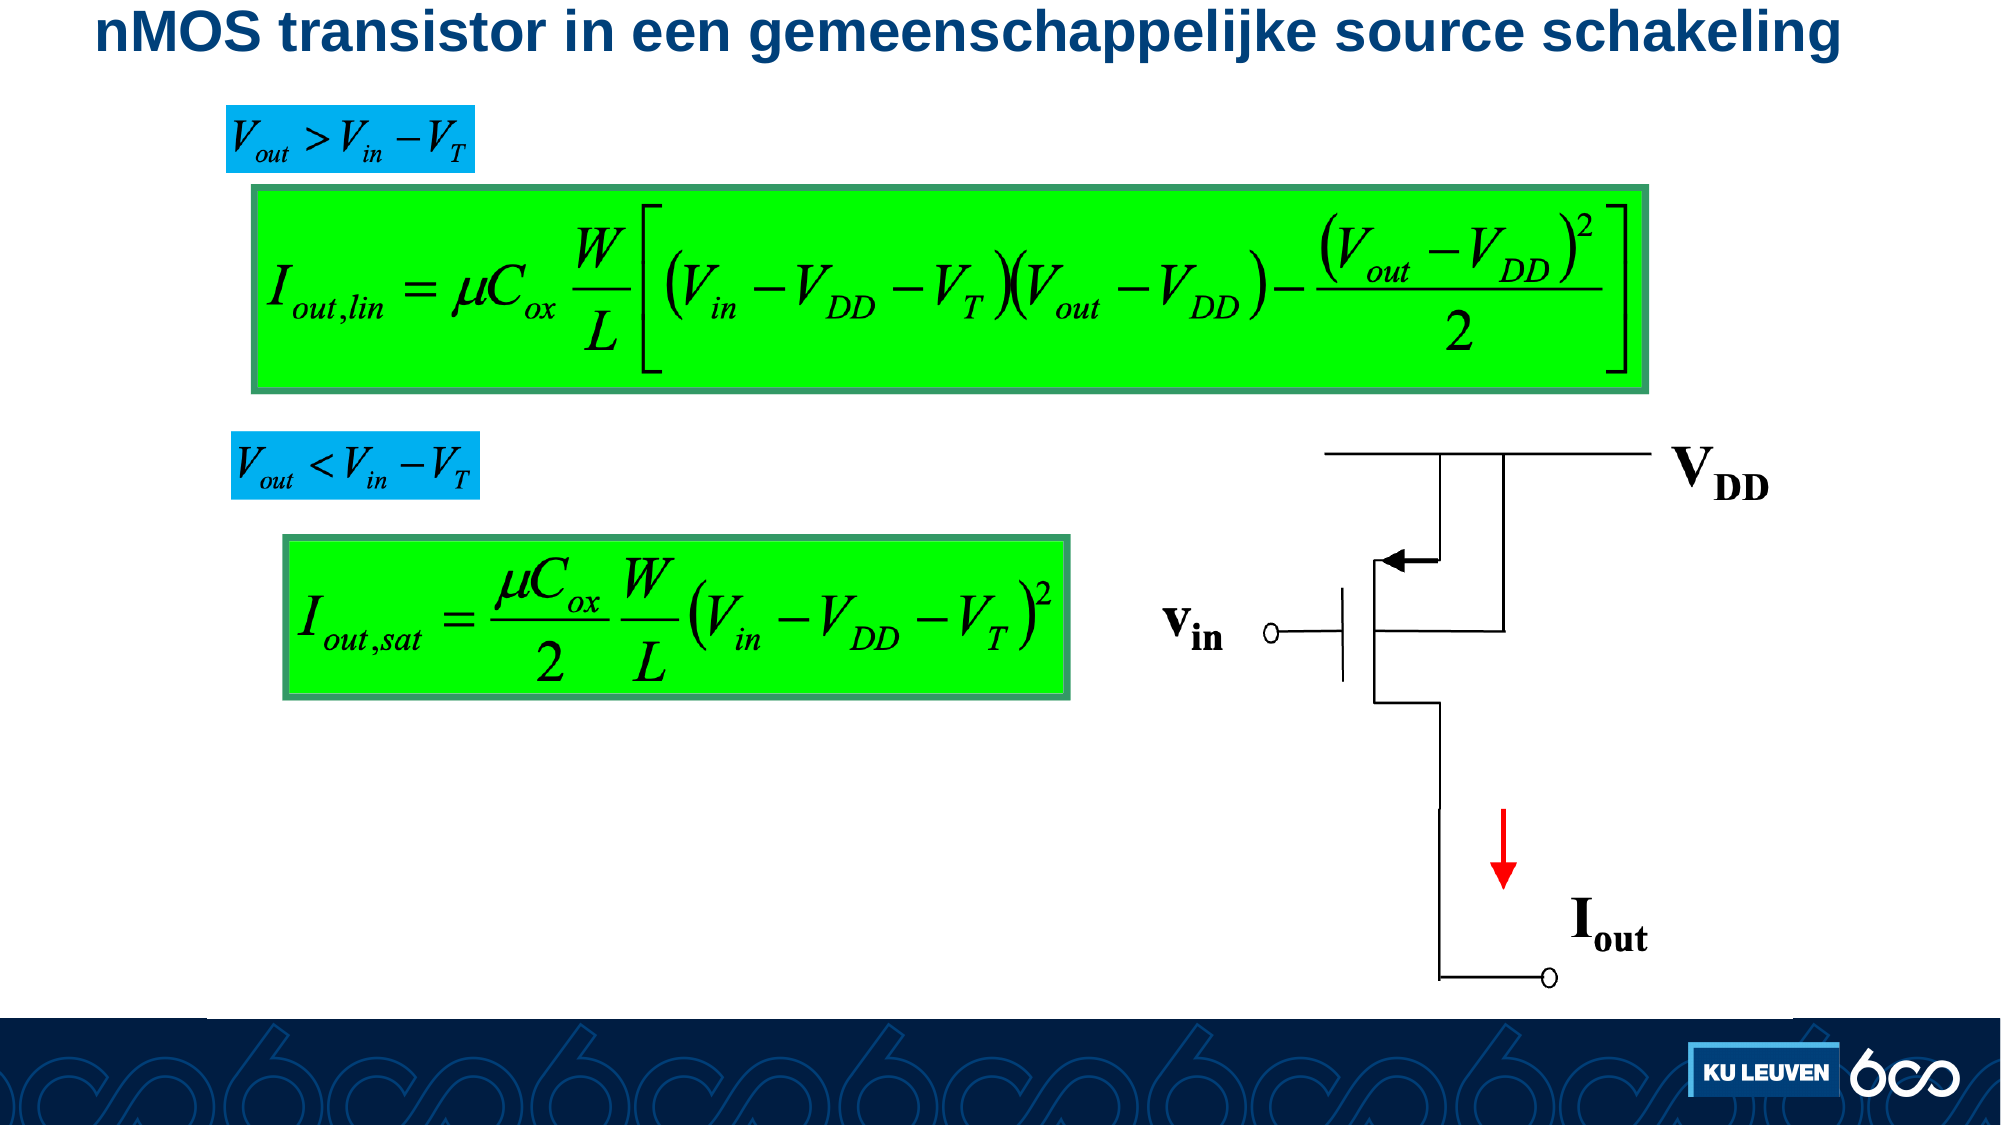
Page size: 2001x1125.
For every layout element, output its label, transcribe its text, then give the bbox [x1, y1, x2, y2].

title nMOS transistor in een gemeenschappelijke source schakeling [94, 0, 1906, 108]
picture [0, 88, 2001, 1125]
